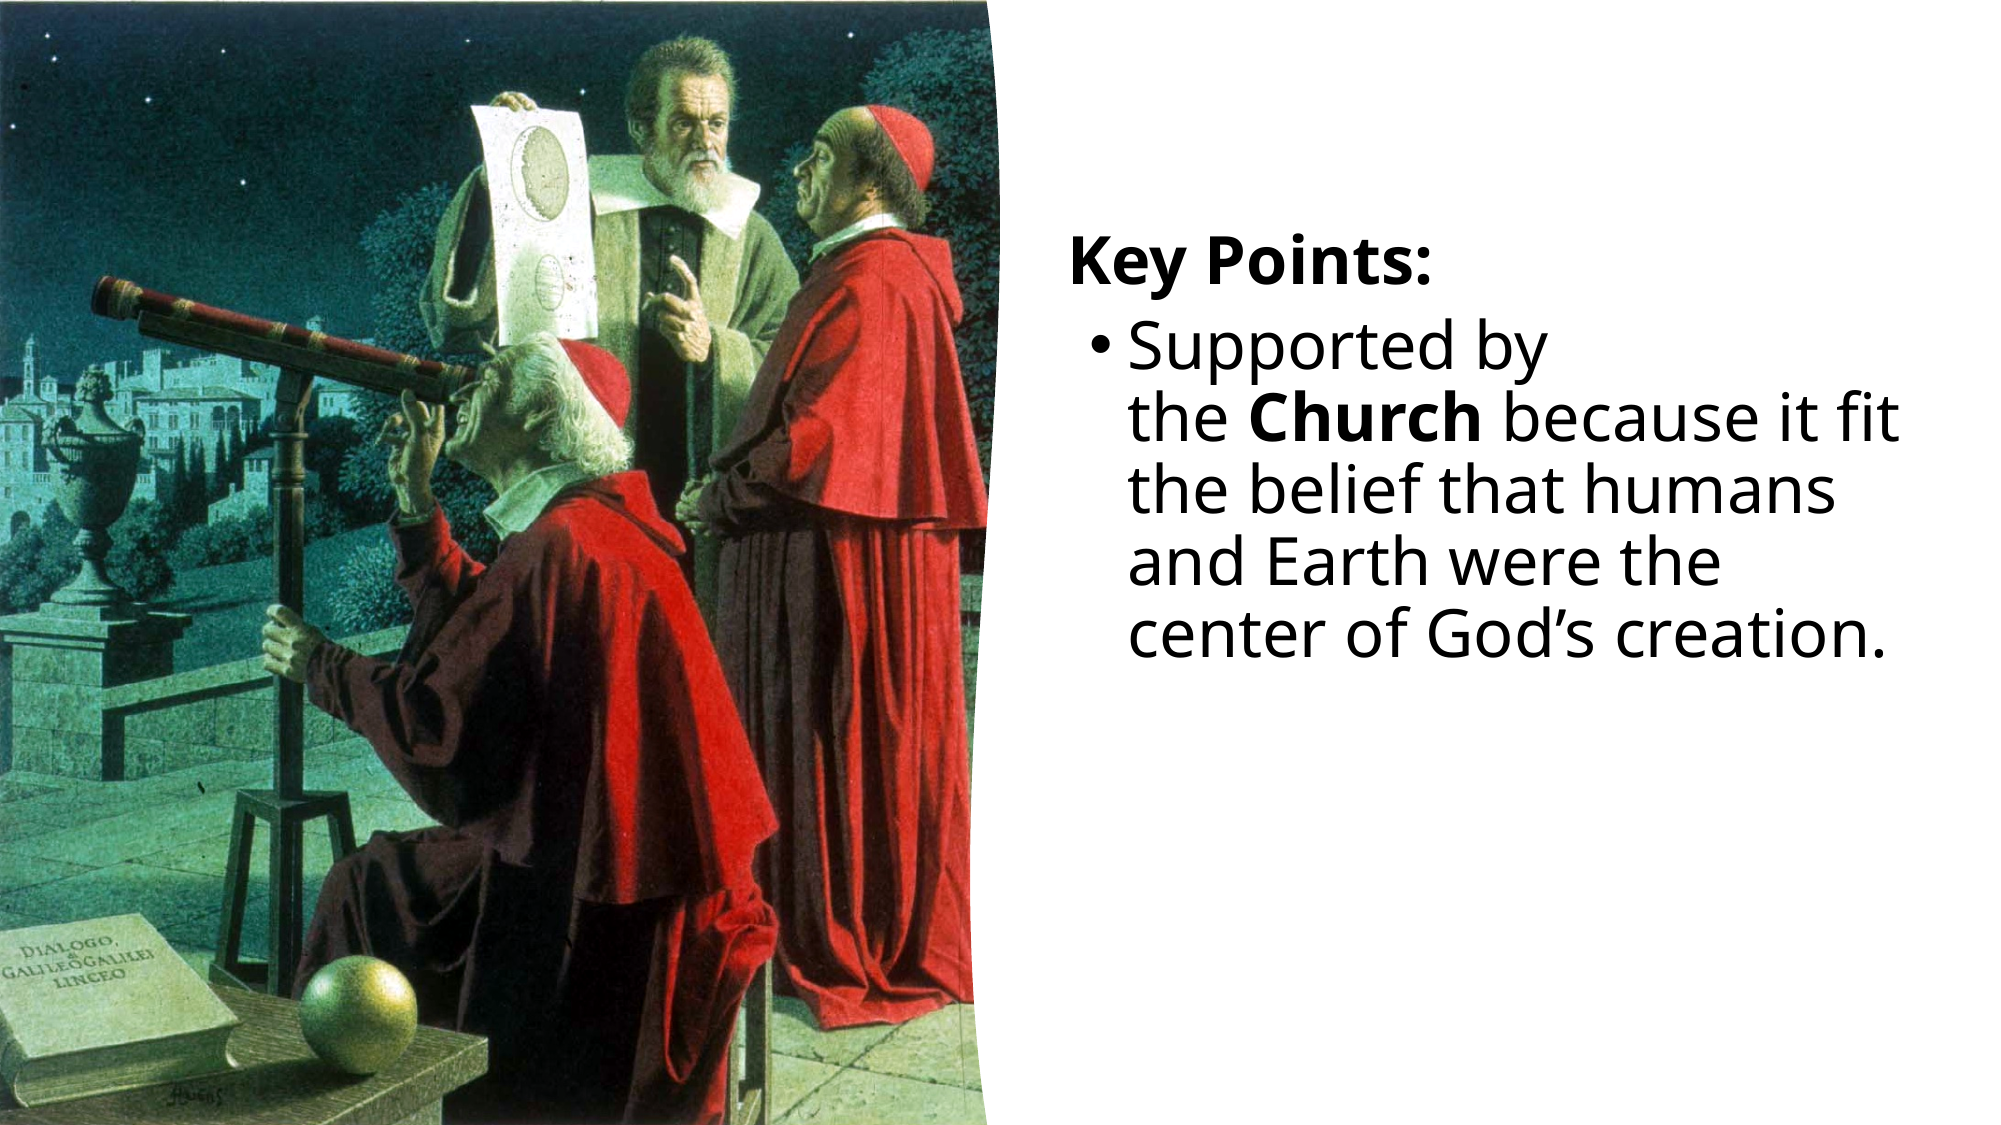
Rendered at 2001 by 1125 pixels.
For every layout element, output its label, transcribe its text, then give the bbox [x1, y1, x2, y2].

picture [0, 0, 1001, 1125]
text_box Key Points: Supported by the Church because it fit the belief that humans and Earth were the center of God’s creation. [1052, 127, 1921, 1045]
